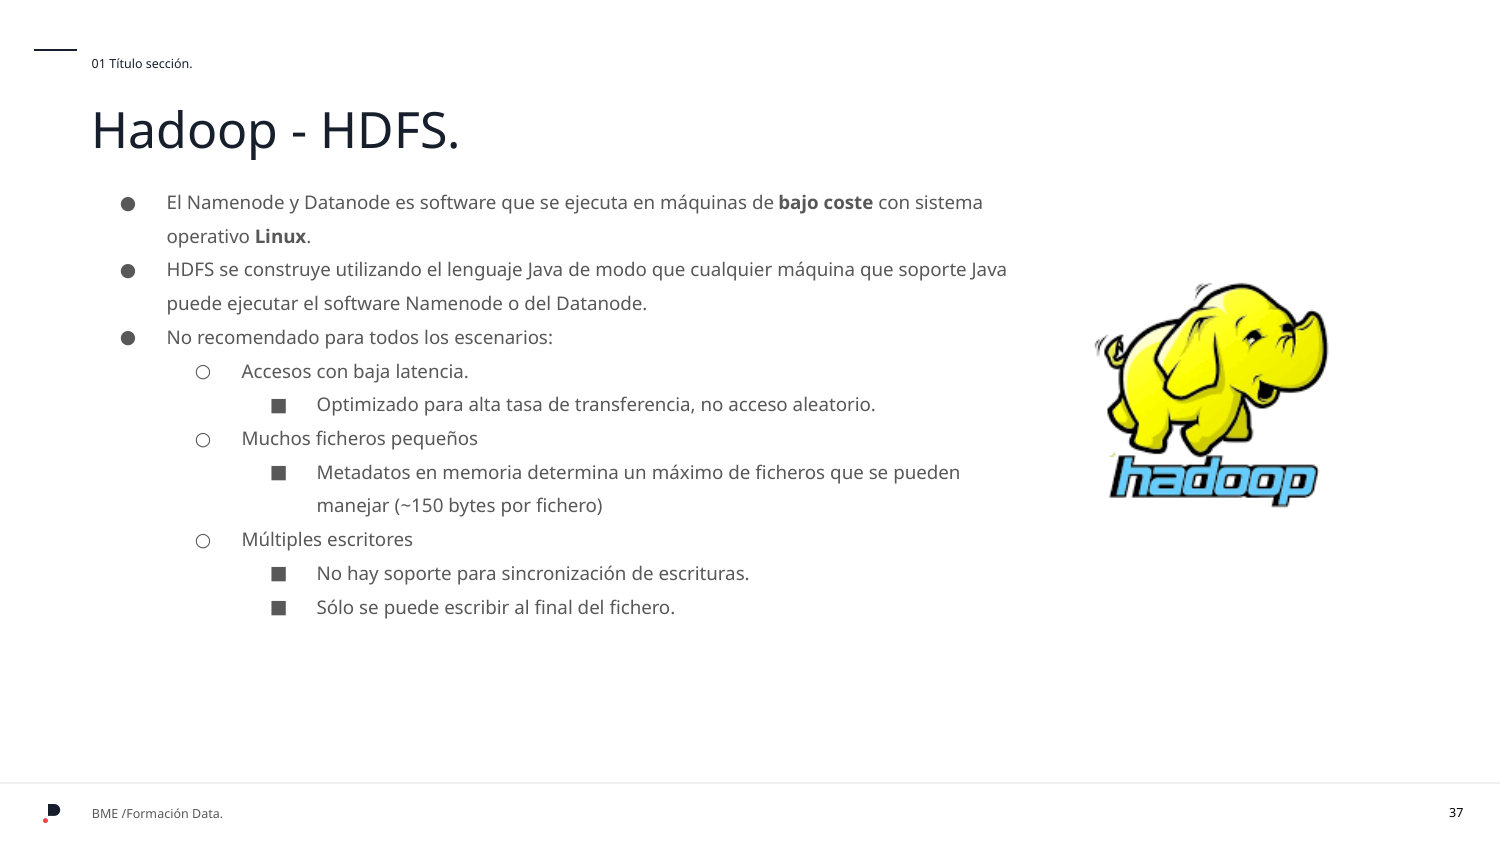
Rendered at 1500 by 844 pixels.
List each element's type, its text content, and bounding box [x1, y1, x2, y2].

picture [1053, 191, 1372, 582]
text_box Hadoop - HDFS. [91, 98, 750, 165]
list El Namenode y Datanode es software que se ejecuta en máquinas de bajo coste con sistema operativo Linux. HDFS se construye utilizando el lenguaje Java de modo que cualquier máquina que soporte Java puede ejecutar el software Namenode o del Datanode. No recomendado para todos los escenarios: Accesos con baja latencia. Optimizado para alta tasa de transferencia, no acceso aleatorio. Muchos ficheros pequeños Metadatos en memoria determina un máximo de ficheros que se pueden manejar (~150 bytes por fichero) Múltiples escritores No hay soporte para sincronización de escrituras. Sólo se puede escribir al final del fichero. [91, 179, 1019, 703]
text_box 01 Título sección. [91, 40, 210, 66]
picture [43, 804, 61, 823]
